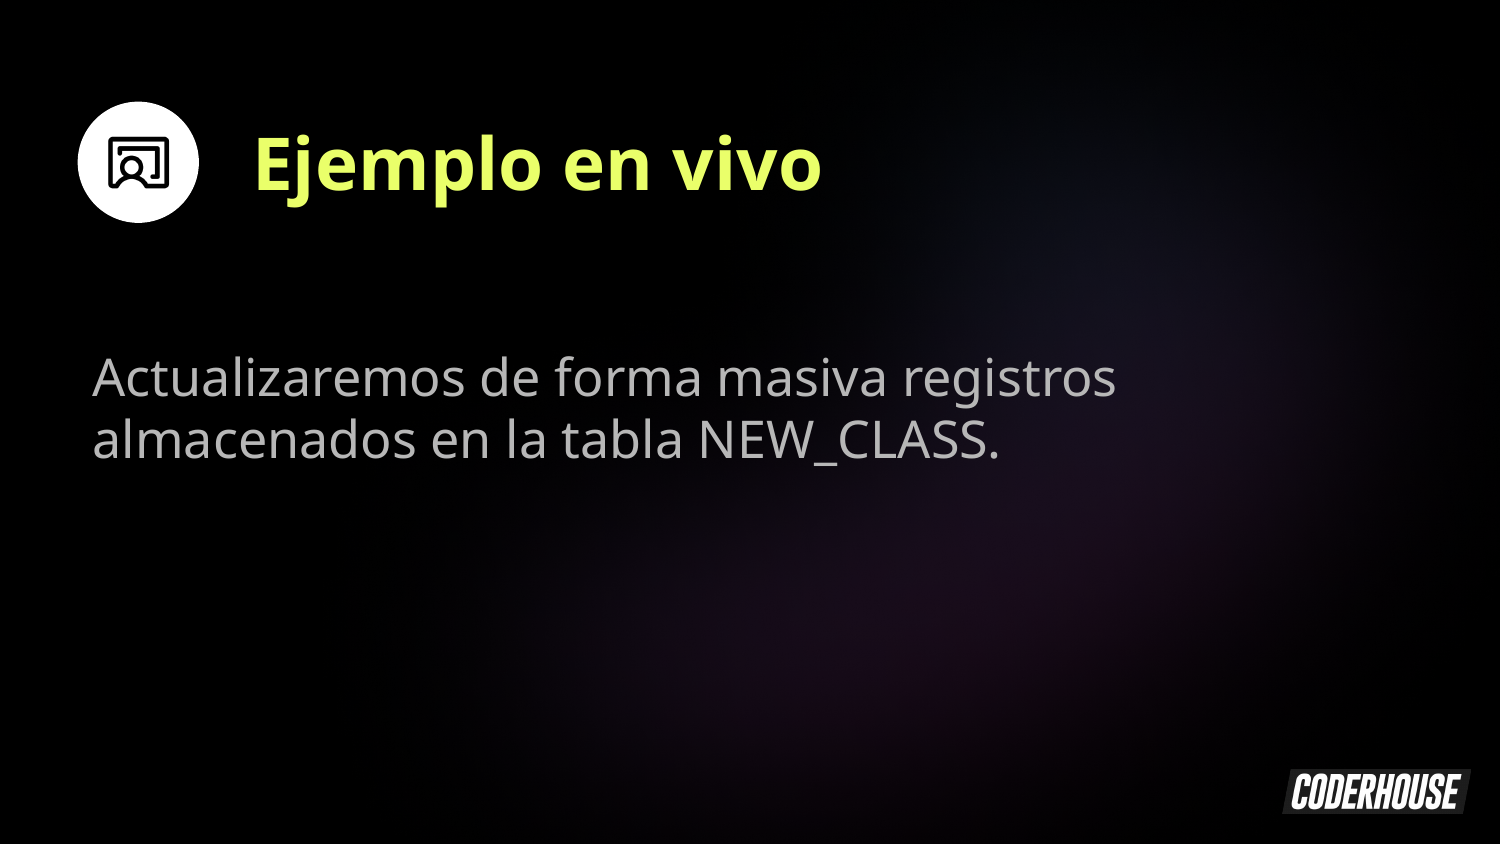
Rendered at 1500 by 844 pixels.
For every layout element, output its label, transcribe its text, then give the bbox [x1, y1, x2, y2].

text_box Ejemplo en vivo [237, 112, 1414, 222]
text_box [77, 101, 200, 224]
picture [0, 0, 1500, 844]
text_box Actualizaremos de forma masiva registros almacenados en la tabla NEW_CLASS. [77, 266, 1254, 547]
